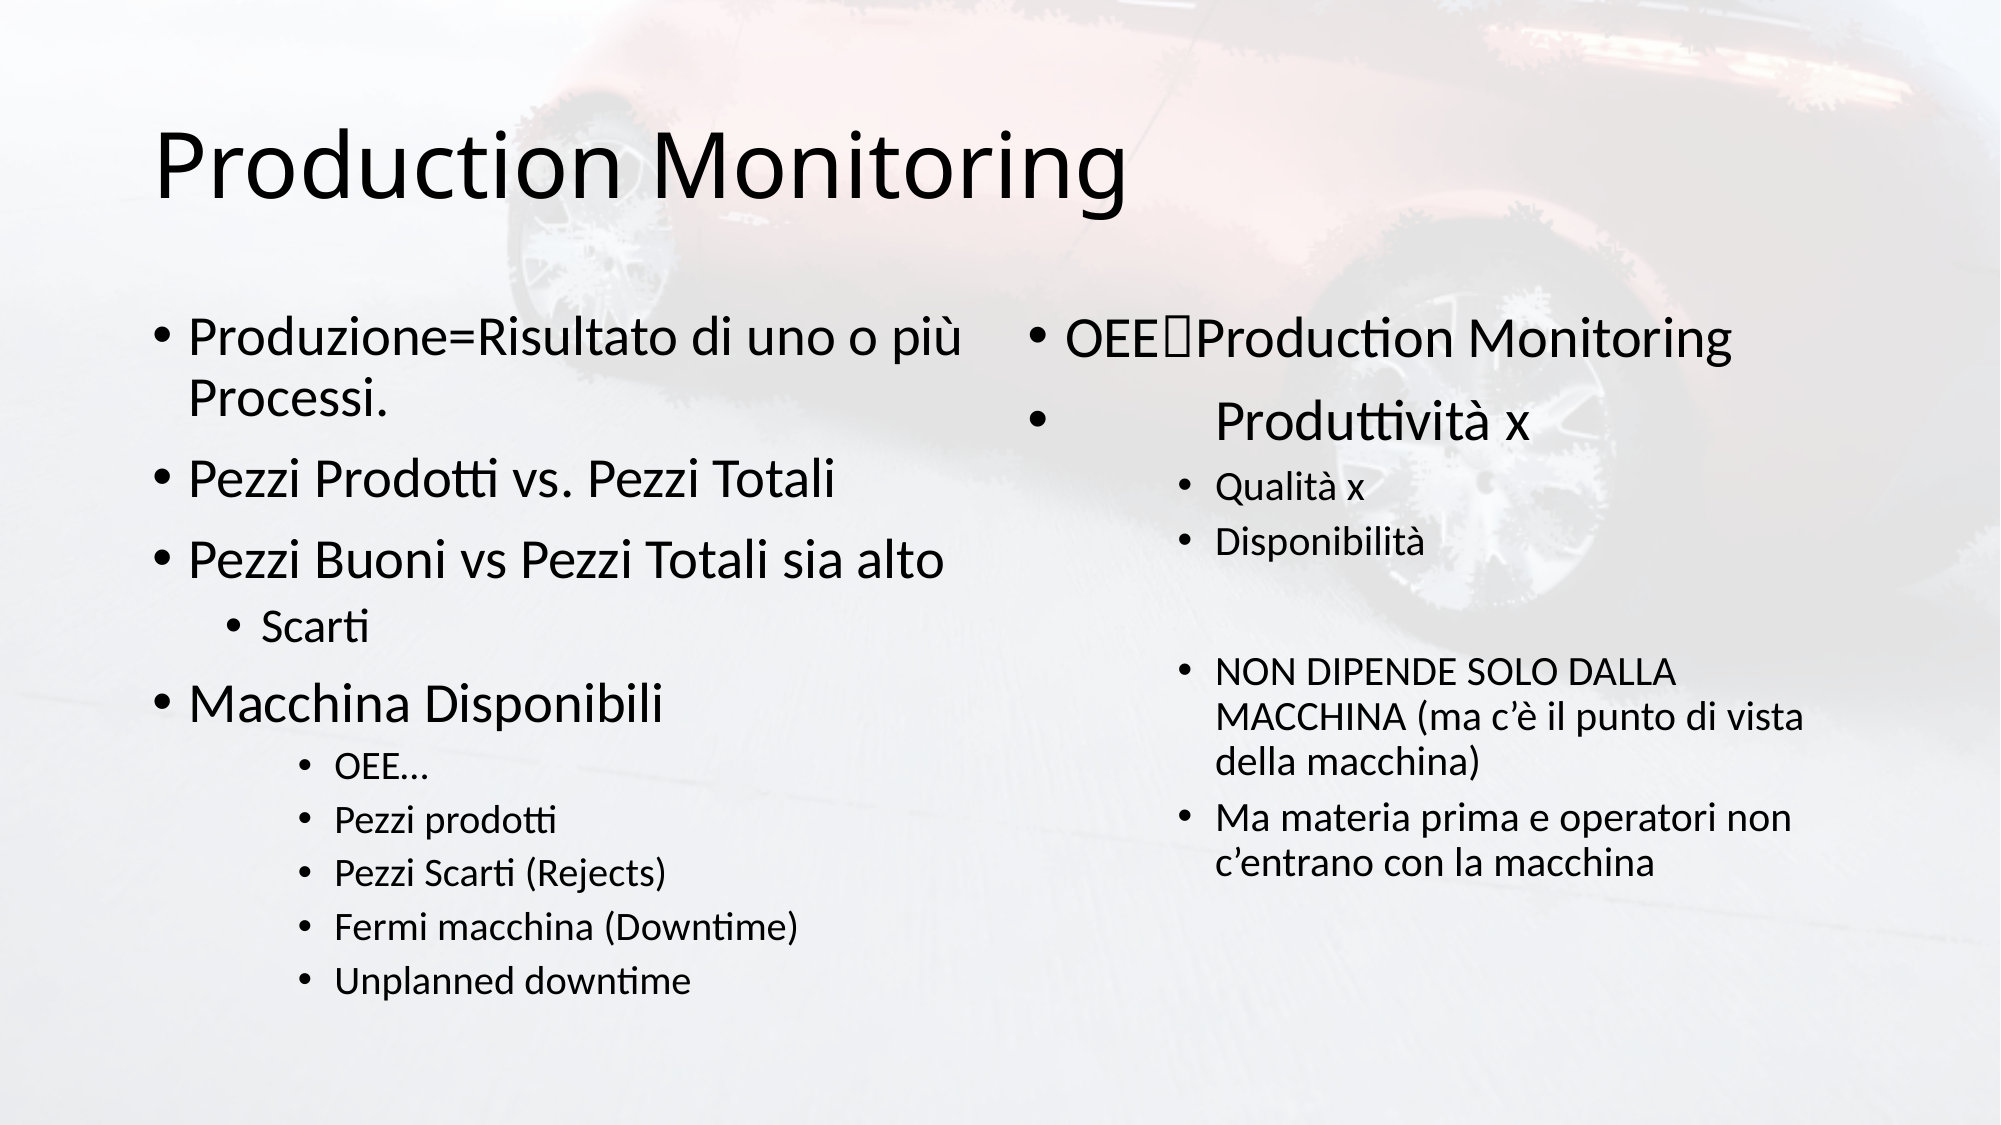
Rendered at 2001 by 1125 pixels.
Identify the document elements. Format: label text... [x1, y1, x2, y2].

list Produzione=Risultato di uno o più Processi. Pezzi Prodotti vs. Pezzi Totali Pezzi Buoni vs Pezzi Totali sia alto Scarti Macchina Disponibili OEE… Pezzi prodotti Pezzi Scarti (Rejects) Fermi macchina (Downtime) Unplanned downtime [137, 299, 988, 1014]
title Production Monitoring [137, 59, 1863, 278]
list OEEProduction Monitoring Produttività x Qualità x Disponibilità NON DIPENDE SOLO DALLA MACCHINA (ma c’è il punto di vista della macchina) Ma materia prima e operatori non c’entrano con la macchina [1012, 299, 1863, 1014]
